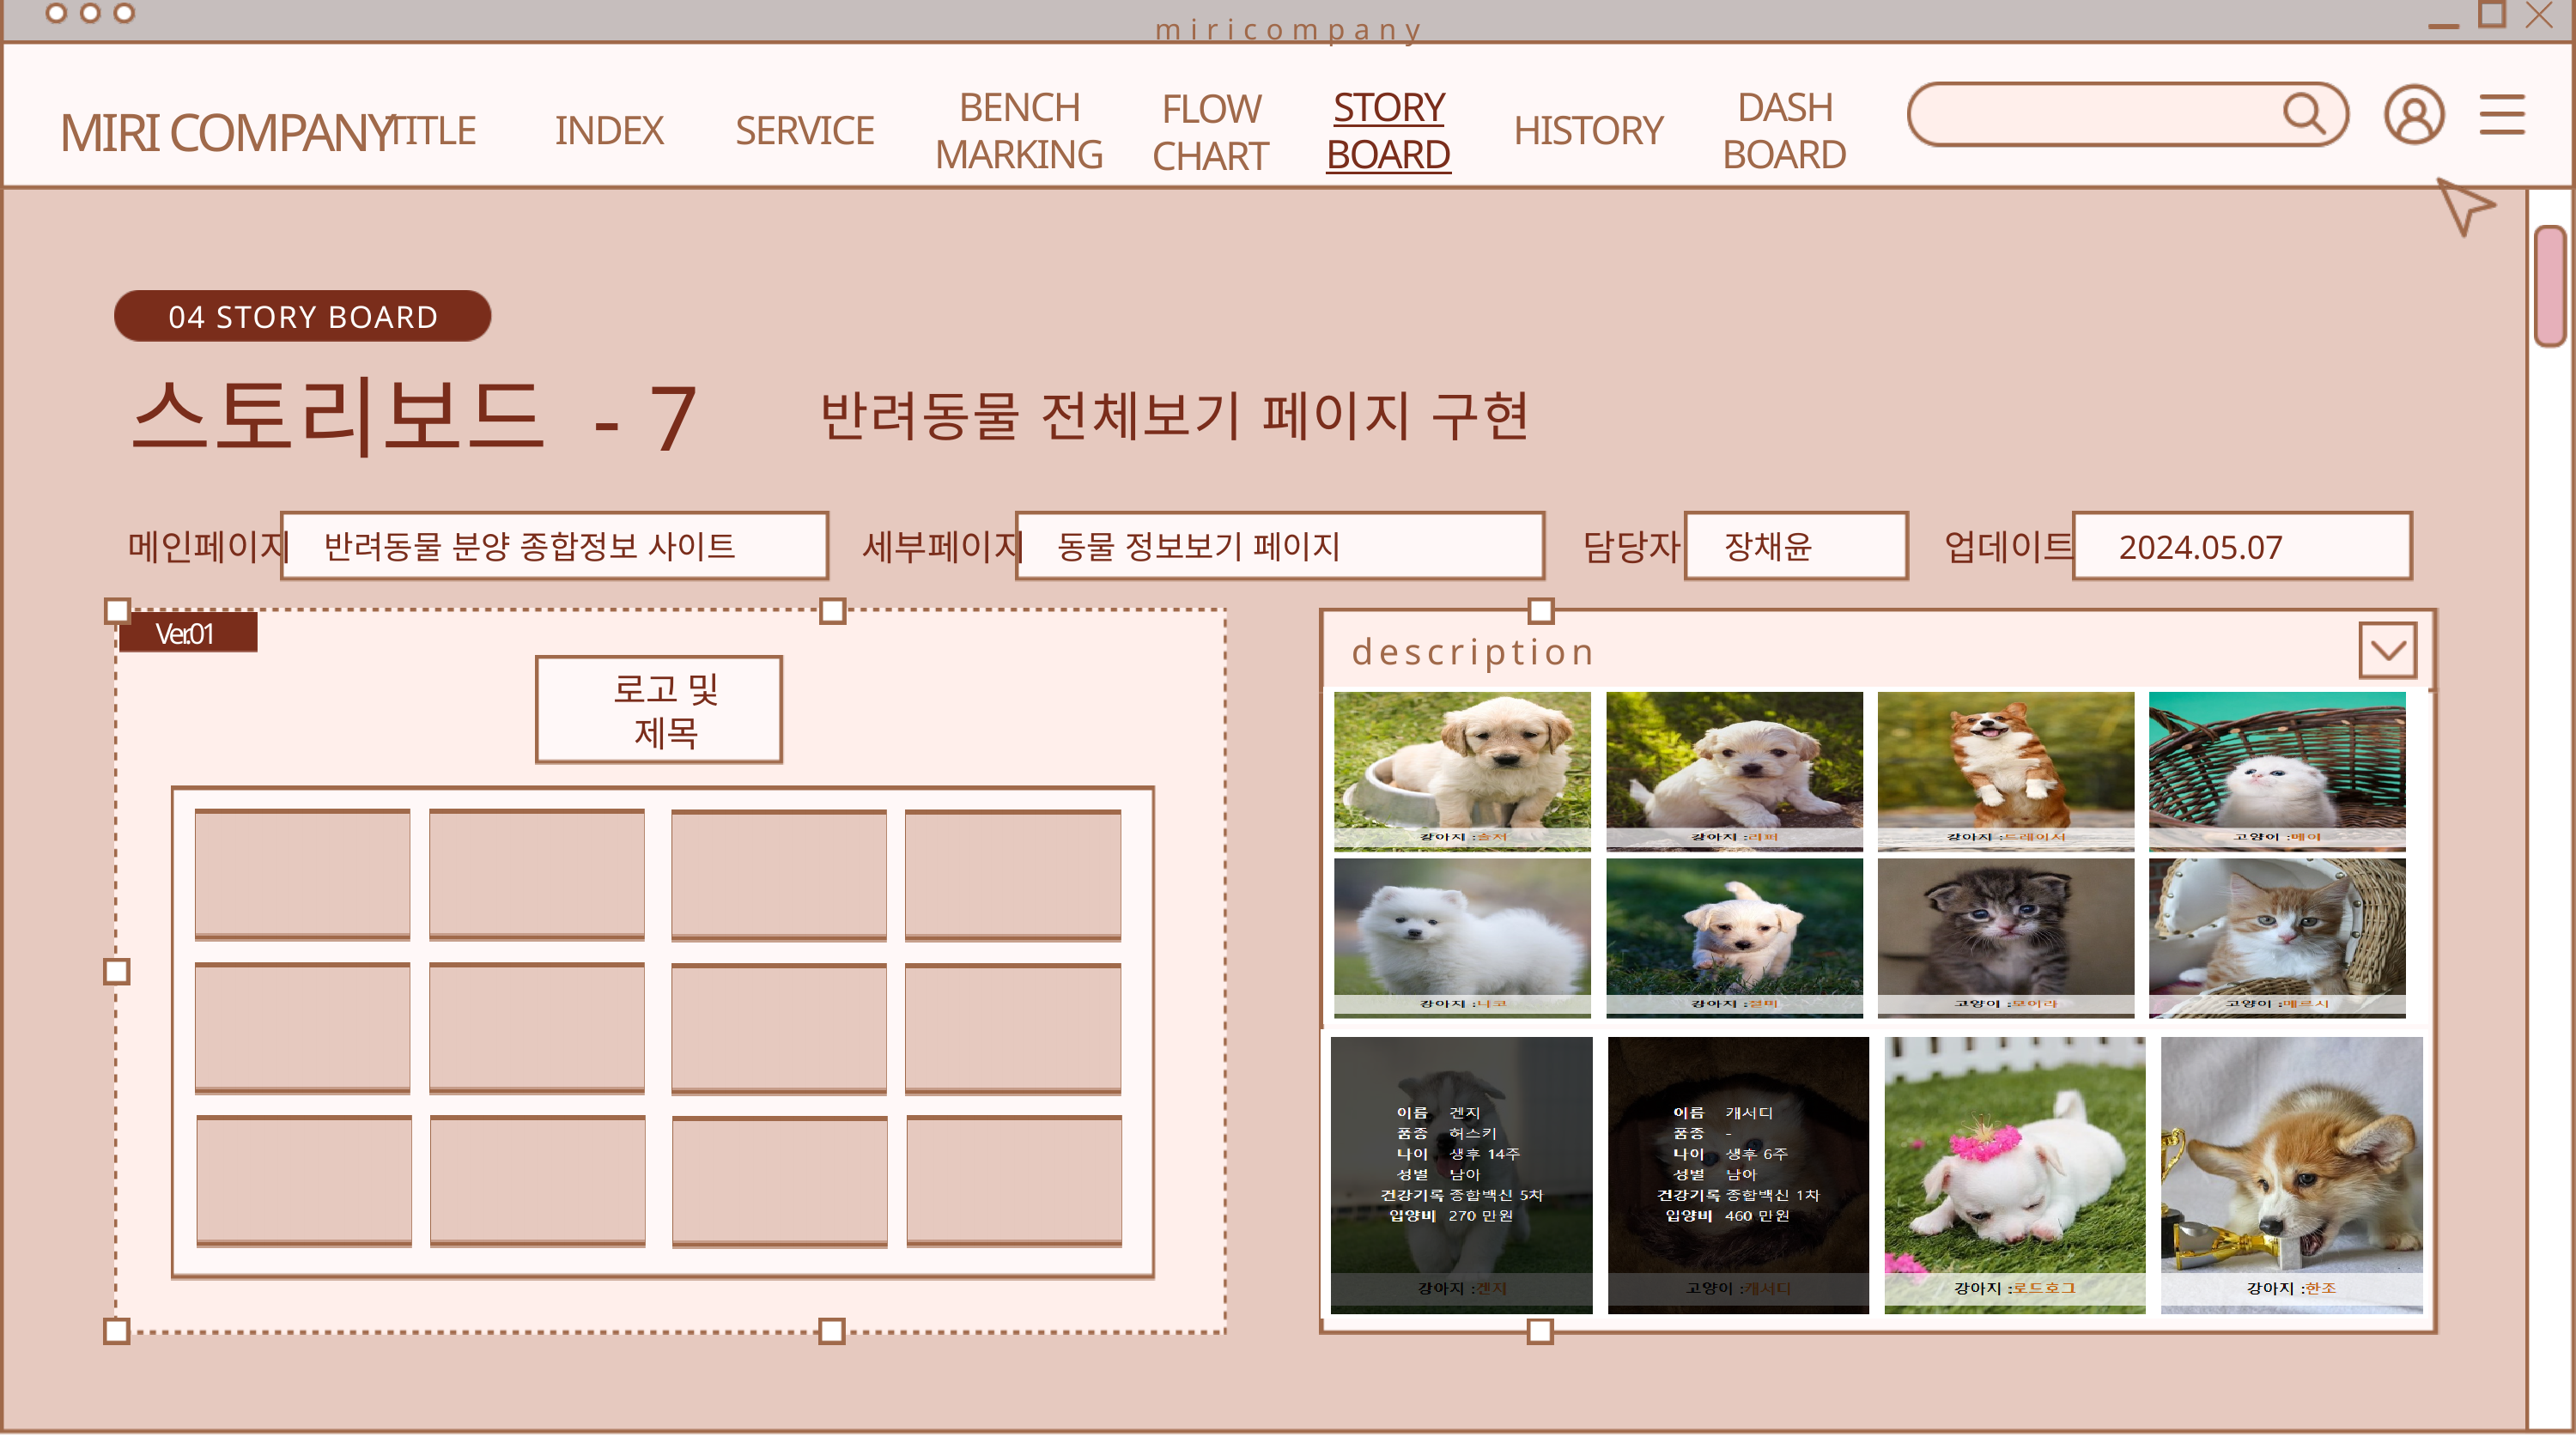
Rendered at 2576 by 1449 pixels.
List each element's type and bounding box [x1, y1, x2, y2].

text_box [0, 0, 2576, 1434]
picture [672, 1115, 889, 1249]
picture [1321, 1029, 2429, 1319]
picture [428, 962, 645, 1095]
text_box [114, 290, 493, 342]
picture [196, 1115, 412, 1248]
picture [905, 962, 1121, 1096]
text_box [1014, 511, 1547, 582]
text_box [103, 597, 1555, 1345]
text_box [195, 809, 411, 942]
text_box [535, 654, 786, 765]
text_box [2359, 621, 2419, 680]
picture [1323, 687, 2429, 1025]
text_box [671, 809, 887, 943]
picture [907, 1115, 1122, 1249]
picture [671, 963, 887, 1096]
text_box [1558, 699, 2440, 1335]
text_box [2431, 171, 2503, 244]
text_box [1558, 608, 2439, 694]
text_box [905, 809, 1121, 943]
text_box [428, 809, 645, 942]
picture [195, 962, 411, 1095]
text_box [1684, 511, 1910, 582]
text_box [280, 511, 831, 582]
text_box [2072, 511, 2414, 582]
text_box [171, 785, 1156, 1281]
picture [430, 1115, 646, 1248]
